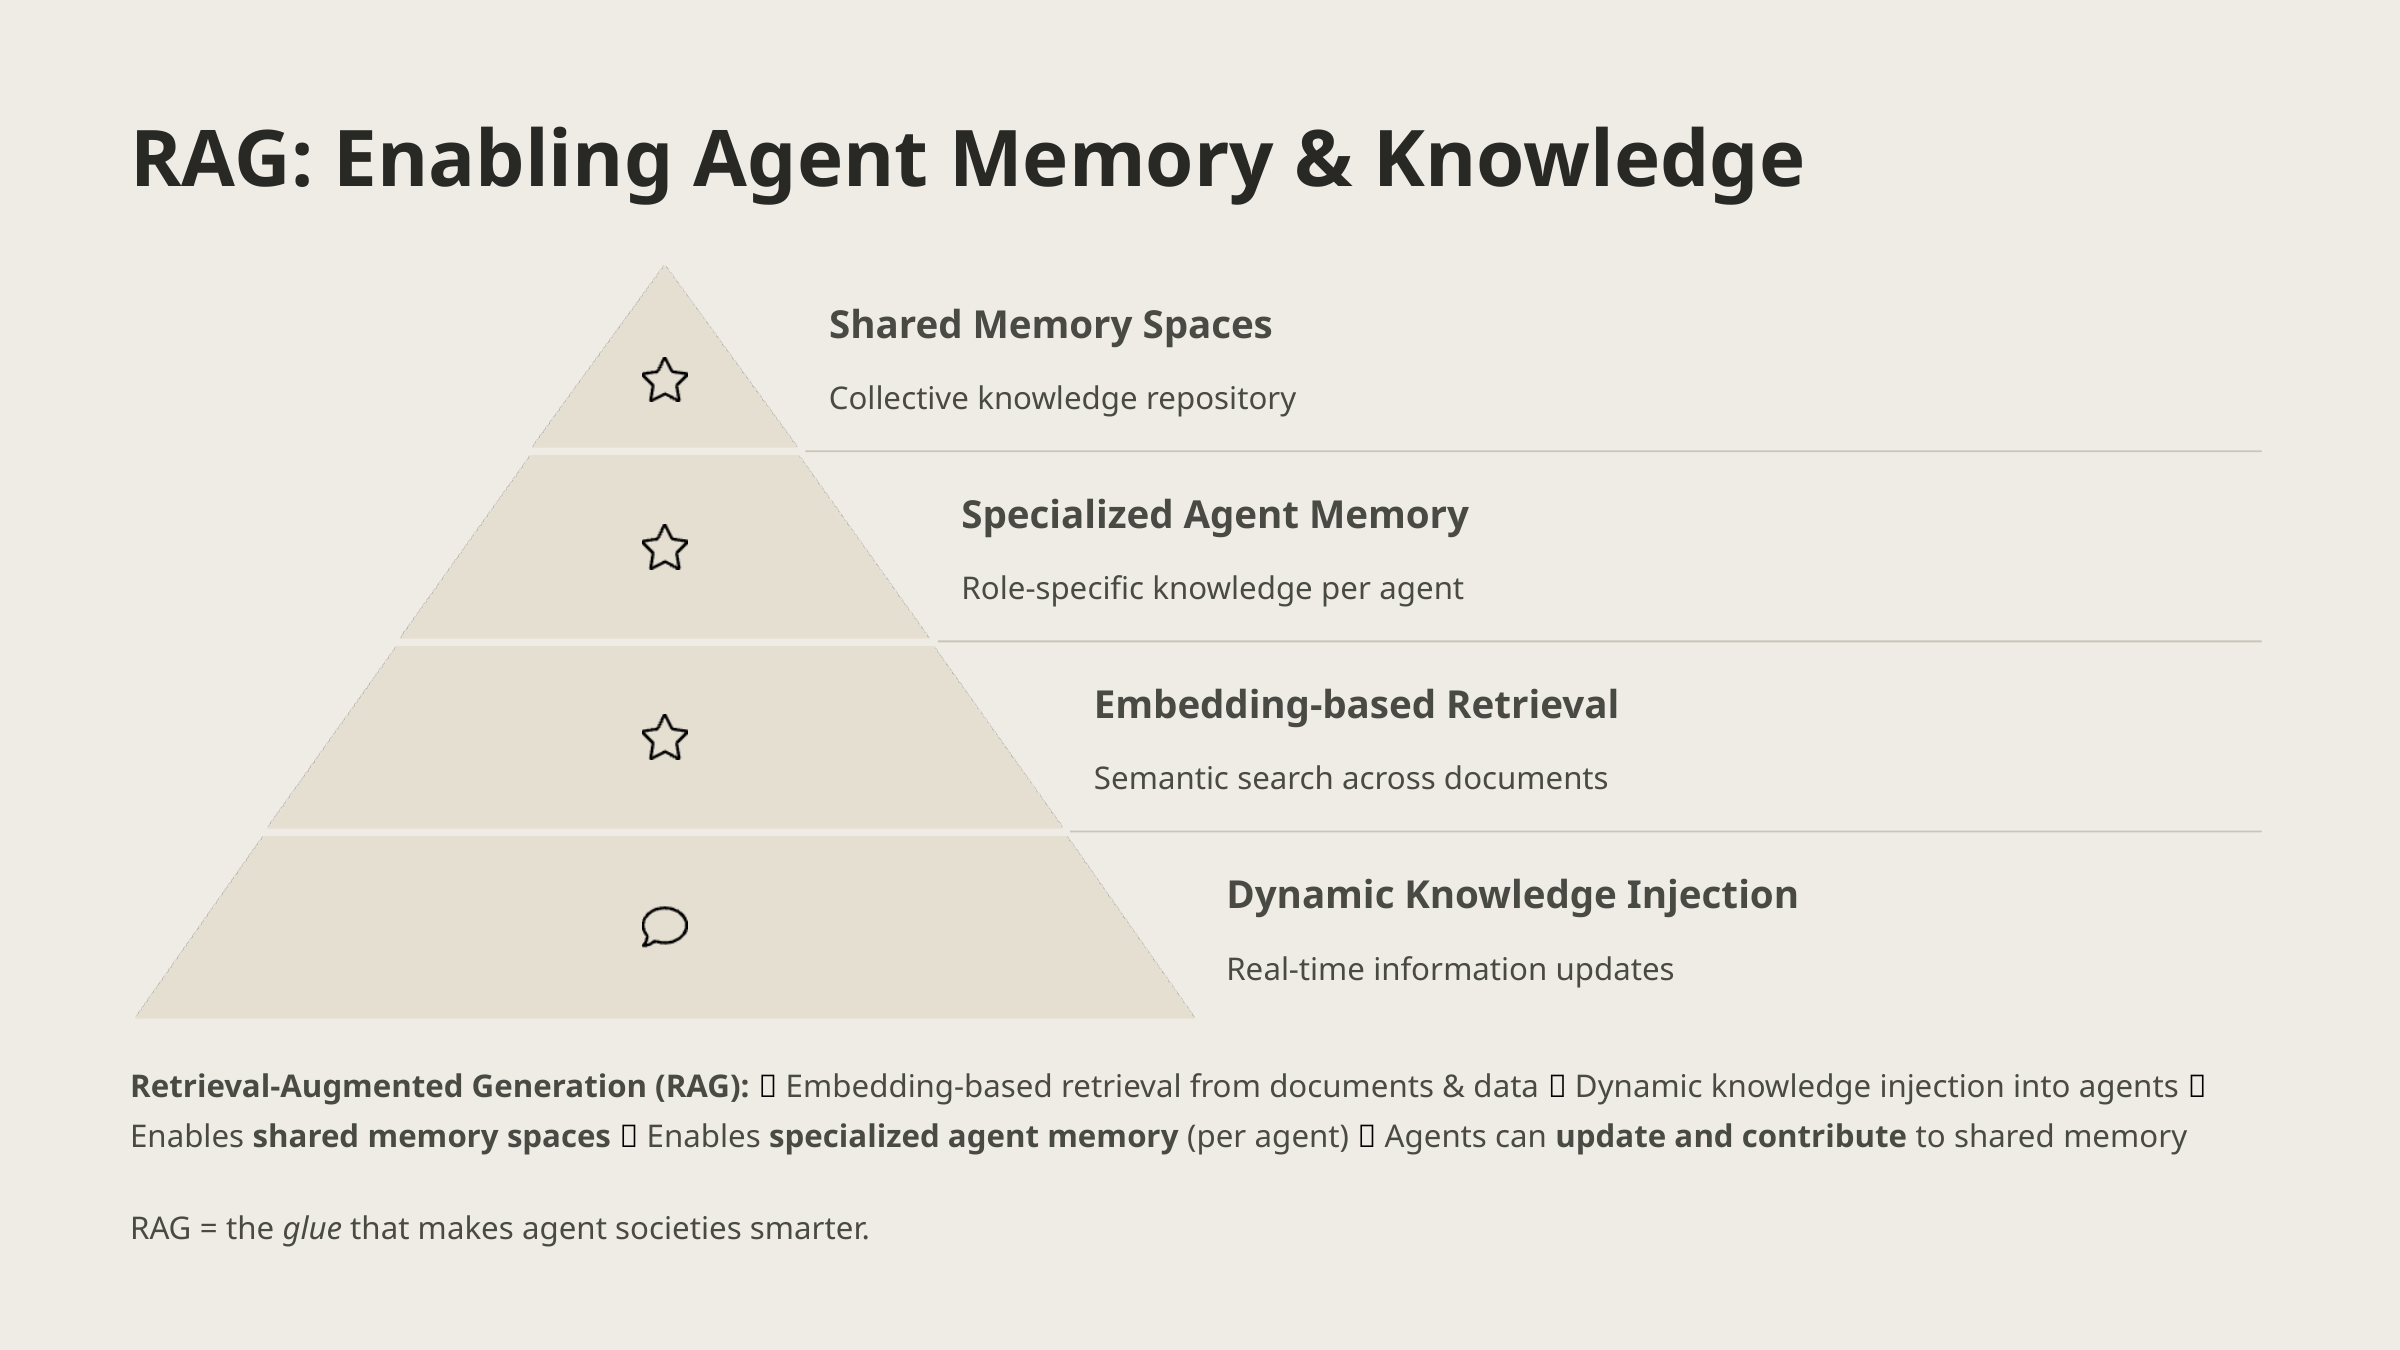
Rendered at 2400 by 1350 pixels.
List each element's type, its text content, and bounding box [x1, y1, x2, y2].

picture [400, 455, 930, 639]
text_box Collective knowledge repository [829, 365, 1276, 417]
picture [135, 836, 1195, 1019]
text_box Semantic search across documents [1093, 746, 1581, 797]
text_box Embedding-based Retrieval [1093, 677, 1581, 728]
text_box Role-specific knowledge per agent [961, 555, 1434, 607]
text_box Specialized Agent Memory [961, 487, 1434, 537]
text_box Shared Memory Spaces [829, 297, 1241, 347]
picture [532, 265, 798, 449]
text_box Retrieval-Augmented Generation (RAG): ✅ Embedding-based retrieval from documents & data ✅ Dynamic knowledge injection into agents ✅ Enables shared memory spaces ✅ Enables specialized agent memory (per agent) ✅ Agents can update and contribute to shared memory [130, 1053, 2270, 1160]
picture [267, 646, 1063, 829]
text_box RAG: Enabling Agent Memory & Knowledge [130, 103, 1669, 203]
text_box RAG = the glue that makes agent societies smarter. [130, 1195, 2270, 1247]
text_box Dynamic Knowledge Injection [1226, 867, 1755, 918]
text_box Real-time information updates [1226, 936, 1755, 987]
